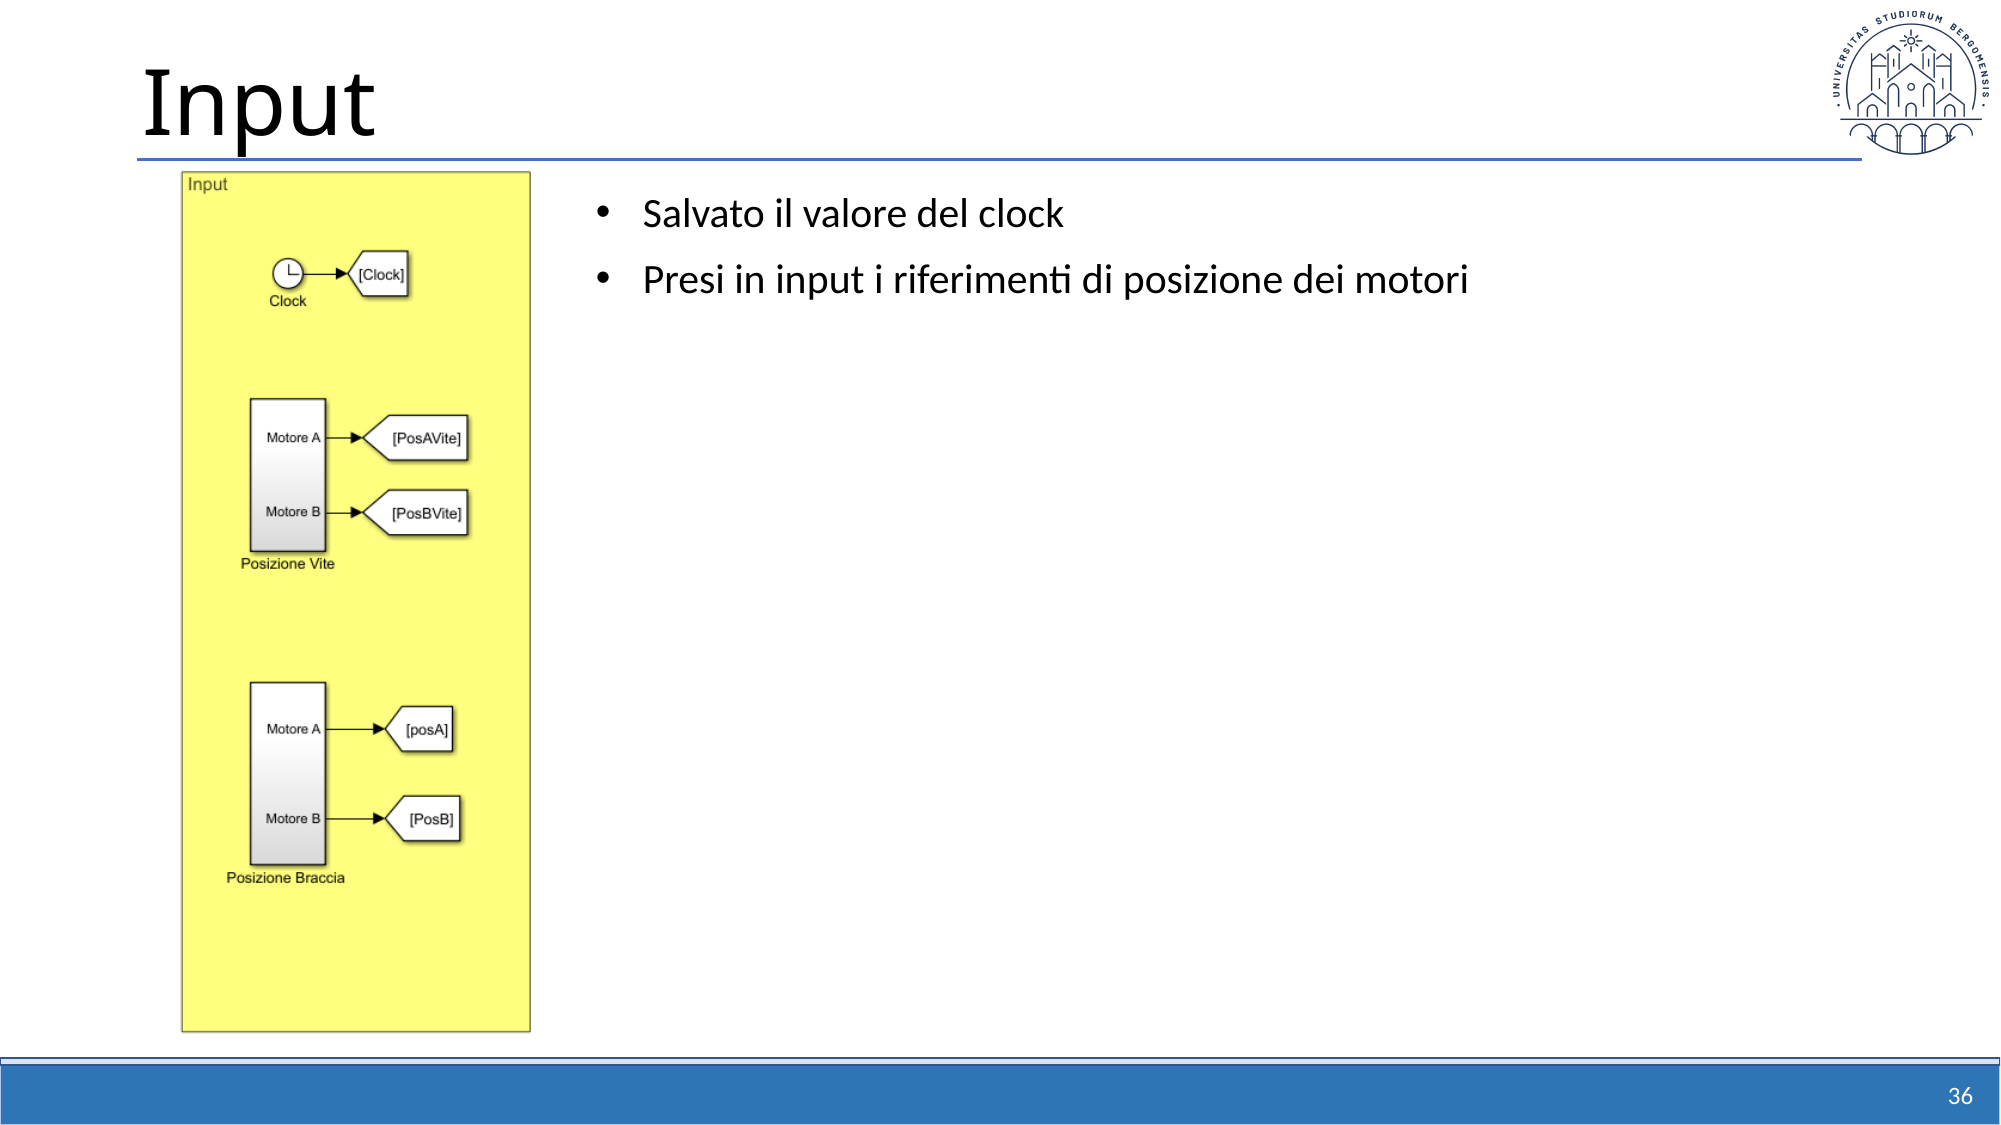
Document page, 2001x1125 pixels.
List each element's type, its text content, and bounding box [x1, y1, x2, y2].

slide_number 36 [1538, 1065, 1989, 1125]
picture [171, 164, 538, 1037]
list Salvato il valore del clock Presi in input i riferimenti di posizione dei motori [580, 183, 1660, 786]
picture [1833, 11, 1989, 155]
title Input [127, 0, 1207, 226]
